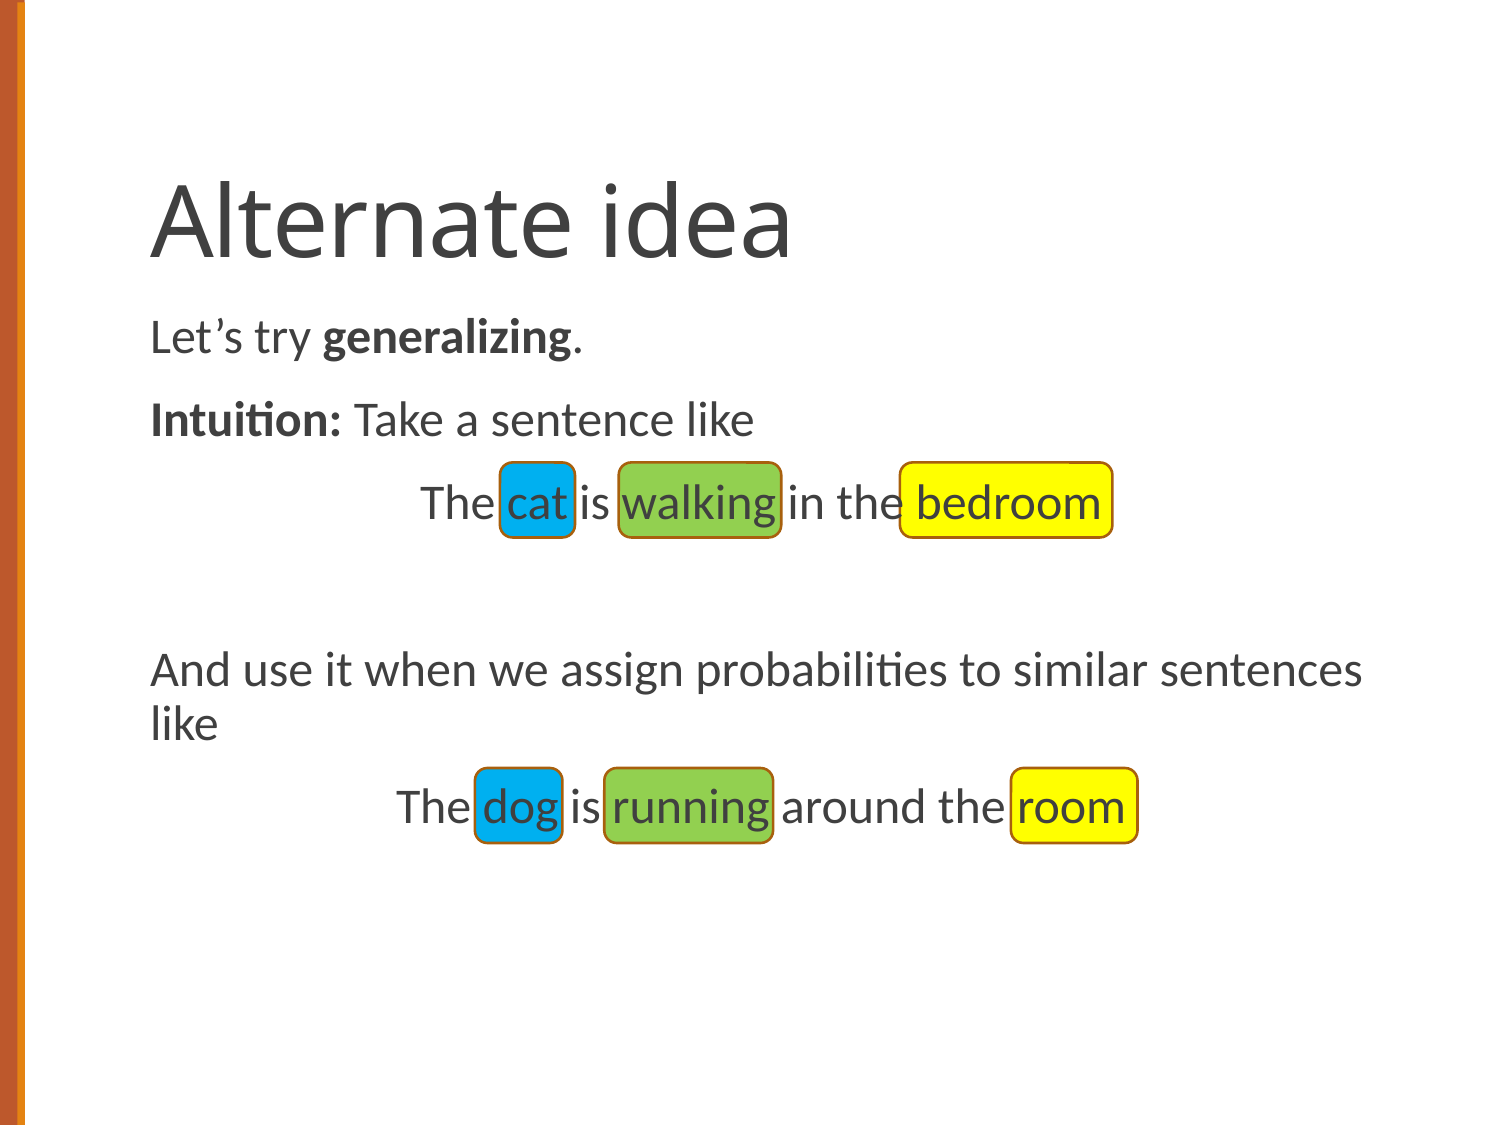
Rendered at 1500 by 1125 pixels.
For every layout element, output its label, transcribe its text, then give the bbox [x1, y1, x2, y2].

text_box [603, 461, 782, 844]
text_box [474, 461, 576, 844]
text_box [899, 461, 1138, 844]
list Let’s try generalizing. Intuition: Take a sentence like The cat is walking in the bedroom And use it when we assign probabilities to similar sentences like The dog is running around the room [135, 302, 1373, 963]
title Alternate idea [135, 47, 1373, 285]
